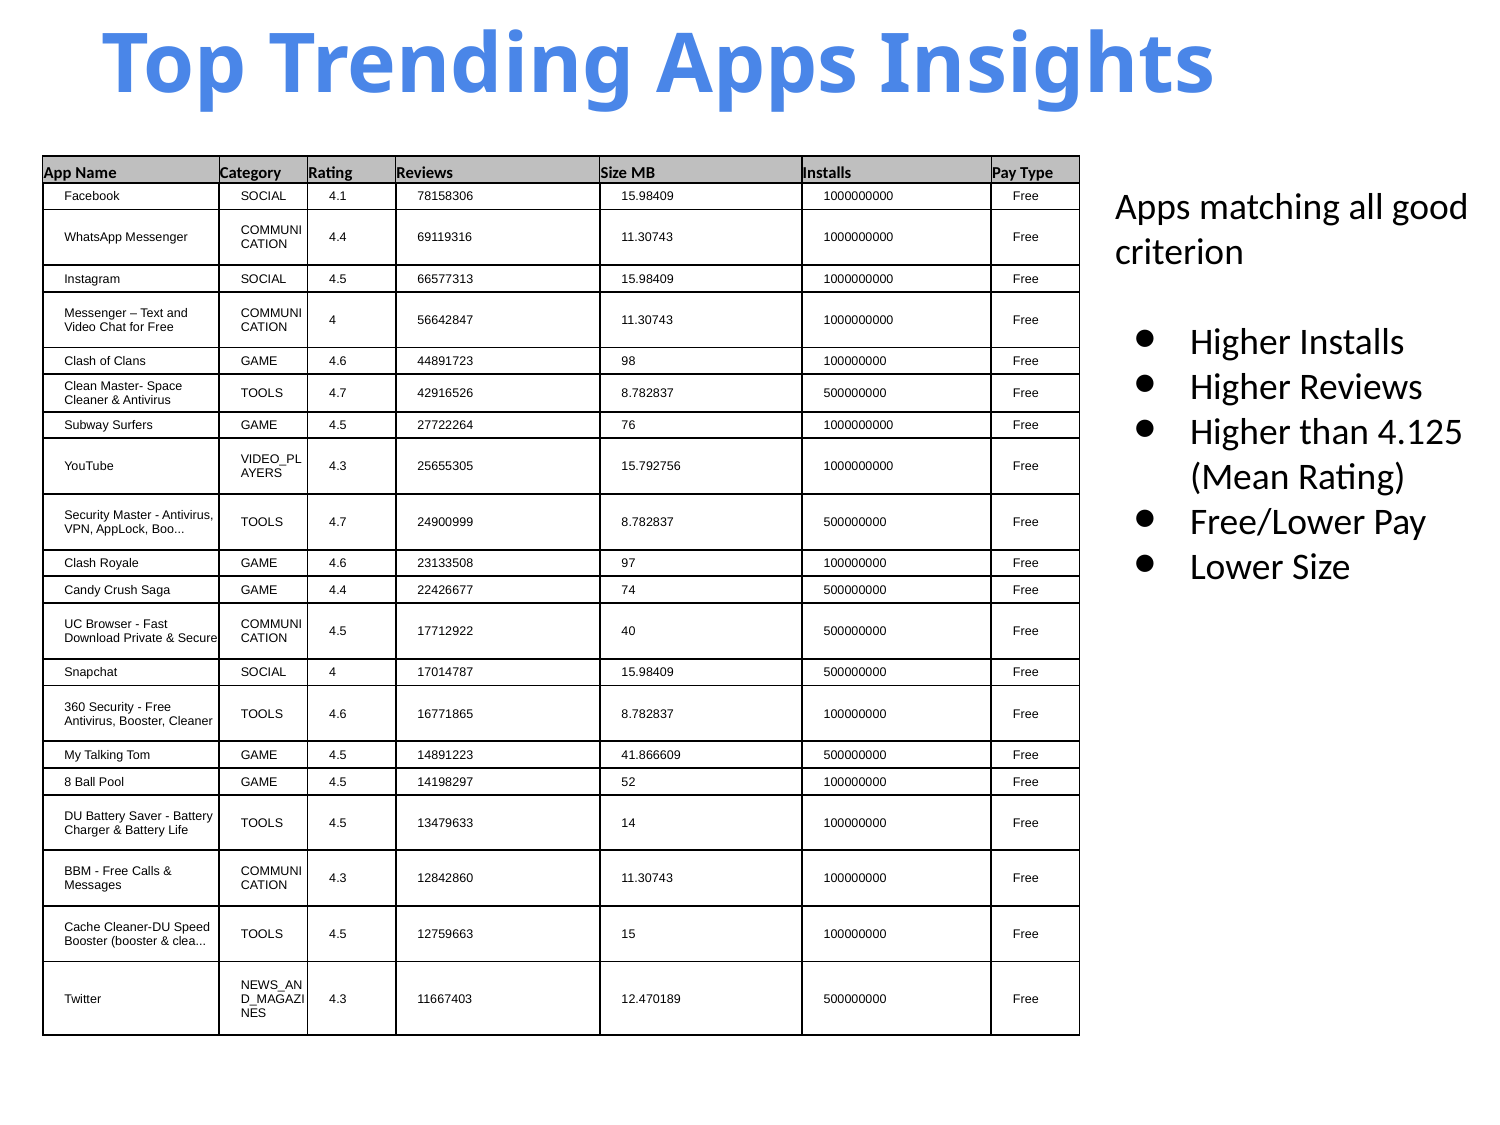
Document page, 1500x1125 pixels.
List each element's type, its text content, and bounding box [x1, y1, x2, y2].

table_cell Free [992, 686, 1079, 740]
table_cell BBM - Free Calls & Messages [44, 851, 218, 905]
table_cell 100000000 [803, 551, 990, 575]
table_cell 4.5 [308, 413, 395, 437]
table_cell 100000000 [803, 686, 990, 740]
table_cell 76 [601, 413, 801, 437]
table_cell 4.4 [308, 210, 395, 264]
table_cell 52 [601, 769, 801, 794]
table_cell Free [992, 184, 1079, 209]
table_cell YouTube [44, 439, 218, 493]
table_cell 15 [601, 907, 801, 961]
table_cell 360 Security - Free Antivirus, Booster, Cleaner [44, 686, 218, 740]
table_cell 25655305 [397, 439, 599, 493]
table_cell Instagram [44, 266, 218, 291]
table_cell 14198297 [397, 769, 599, 794]
table_cell COMMUNICATION [220, 293, 307, 347]
table_cell Free [992, 604, 1079, 658]
table_cell GAME [220, 348, 307, 373]
table_cell GAME [220, 577, 307, 602]
table_cell Twitter [44, 962, 218, 1034]
table_cell 15.98409 [601, 184, 801, 209]
table_cell 15.98409 [601, 660, 801, 685]
table_cell Free [992, 660, 1079, 685]
table_cell 15.98409 [601, 266, 801, 291]
table_cell SOCIAL [220, 266, 307, 291]
table_cell 17712922 [397, 604, 599, 658]
table_cell 66577313 [397, 266, 599, 291]
table_cell 4 [308, 293, 395, 347]
table_cell 4.5 [308, 742, 395, 767]
table_cell Free [992, 851, 1079, 905]
table_cell 4.4 [308, 577, 395, 602]
table_cell 4.6 [308, 686, 395, 740]
table_cell VIDEO_PLAYERS [220, 439, 307, 493]
table_cell COMMUNICATION [220, 851, 307, 905]
table_cell 1000000000 [803, 413, 990, 437]
table_cell 74 [601, 577, 801, 602]
table_cell 4.3 [308, 439, 395, 493]
table_cell 4.7 [308, 375, 395, 411]
table_cell Candy Crush Saga [44, 577, 218, 602]
table_cell WhatsApp Messenger [44, 210, 218, 264]
table_cell 23133508 [397, 551, 599, 575]
table_header App Name [43, 157, 219, 182]
table_cell 13479633 [397, 796, 599, 849]
table_cell 56642847 [397, 293, 599, 347]
table_cell Free [992, 439, 1079, 493]
table_cell 4.6 [308, 551, 395, 575]
table_cell GAME [220, 551, 307, 575]
table_cell Cache Cleaner-DU Speed Booster (booster & clea... [44, 907, 218, 961]
table_cell UC Browser - Fast Download Private & Secure [44, 604, 218, 658]
table_cell 1000000000 [803, 293, 990, 347]
table_cell 40 [601, 604, 801, 658]
table_cell 4.7 [308, 495, 395, 549]
table_cell 11.30743 [601, 851, 801, 905]
table_cell 500000000 [803, 577, 990, 602]
table_cell 15.792756 [601, 439, 801, 493]
table_cell TOOLS [220, 796, 307, 849]
table_cell Clash of Clans [44, 348, 218, 373]
table_cell GAME [220, 742, 307, 767]
table_cell Free [992, 796, 1079, 849]
table_cell 44891723 [397, 348, 599, 373]
table_cell 12.470189 [601, 962, 801, 1034]
table_cell 4.1 [308, 184, 395, 209]
table_cell Free [992, 769, 1079, 794]
table_cell Subway Surfers [44, 413, 218, 437]
table_cell COMMUNICATION [220, 210, 307, 264]
table_cell Free [992, 266, 1079, 291]
table_cell 11667403 [397, 962, 599, 1034]
table_cell 500000000 [803, 742, 990, 767]
table_cell Free [992, 962, 1079, 1034]
table_cell 78158306 [397, 184, 599, 209]
table_cell 4.3 [308, 962, 395, 1034]
table_cell Facebook [44, 184, 218, 209]
table_cell 12759663 [397, 907, 599, 961]
table_cell 8.782837 [601, 495, 801, 549]
table_cell 17014787 [397, 660, 599, 685]
table_cell Security Master - Antivirus, VPN, AppLock, Boo... [44, 495, 218, 549]
table_header Size MB [600, 157, 801, 182]
table_cell 22426677 [397, 577, 599, 602]
table_cell GAME [220, 769, 307, 794]
table_cell Free [992, 293, 1079, 347]
table_cell DU Battery Saver - Battery Charger & Battery Life [44, 796, 218, 849]
table_cell TOOLS [220, 686, 307, 740]
text_box Apps matching all good criterion Higher Installs Higher Reviews Higher than 4.125 (Mean Rating) Free/Lower Pay Lower Size [1099, 174, 1488, 645]
table_cell Free [992, 413, 1079, 437]
table_cell 69119316 [397, 210, 599, 264]
table_cell 27722264 [397, 413, 599, 437]
table_cell 4.6 [308, 348, 395, 373]
table_header Category [220, 157, 307, 182]
table_header Rating [308, 157, 395, 182]
table_cell Free [992, 348, 1079, 373]
table_cell 42916526 [397, 375, 599, 411]
table_cell 8.782837 [601, 686, 801, 740]
table_cell 1000000000 [803, 266, 990, 291]
table_cell Free [992, 375, 1079, 411]
table_cell 500000000 [803, 604, 990, 658]
table_cell NEWS_AND_MAGAZINES [220, 962, 307, 1034]
table_cell 100000000 [803, 769, 990, 794]
table_header Pay Type [992, 157, 1079, 182]
table_cell TOOLS [220, 375, 307, 411]
table_cell 16771865 [397, 686, 599, 740]
table_cell 100000000 [803, 348, 990, 373]
table_cell 1000000000 [803, 439, 990, 493]
table_cell 14891223 [397, 742, 599, 767]
title Top Trending Apps Insights [86, 6, 1381, 113]
table_cell 4.5 [308, 796, 395, 849]
table_cell 100000000 [803, 907, 990, 961]
table_cell TOOLS [220, 495, 307, 549]
table_cell 11.30743 [601, 210, 801, 264]
table_cell 500000000 [803, 495, 990, 549]
table_cell 1000000000 [803, 210, 990, 264]
table_cell 4.5 [308, 907, 395, 961]
table_cell Free [992, 551, 1079, 575]
table_cell 4.5 [308, 769, 395, 794]
table_cell 500000000 [803, 660, 990, 685]
table_cell 97 [601, 551, 801, 575]
table_cell Free [992, 210, 1079, 264]
table_header Reviews [396, 157, 599, 182]
table_cell 14 [601, 796, 801, 849]
table_cell Snapchat [44, 660, 218, 685]
table_cell Free [992, 907, 1079, 961]
table_cell Clean Master- Space Cleaner & Antivirus [44, 375, 218, 411]
table_header Installs [803, 157, 991, 182]
table_cell 41.866609 [601, 742, 801, 767]
table_cell Messenger – Text and Video Chat for Free [44, 293, 218, 347]
table_cell SOCIAL [220, 184, 307, 209]
table_cell 4.5 [308, 266, 395, 291]
table_cell COMMUNICATION [220, 604, 307, 658]
table_cell 24900999 [397, 495, 599, 549]
table_cell 100000000 [803, 796, 990, 849]
table_cell 4 [308, 660, 395, 685]
table_cell TOOLS [220, 907, 307, 961]
table_cell 8 Ball Pool [44, 769, 218, 794]
table_cell 100000000 [803, 851, 990, 905]
table_cell Free [992, 577, 1079, 602]
table_cell 4.3 [308, 851, 395, 905]
table_cell 4.5 [308, 604, 395, 658]
table_cell Free [992, 495, 1079, 549]
table_cell 8.782837 [601, 375, 801, 411]
table_cell Clash Royale [44, 551, 218, 575]
table_cell 98 [601, 348, 801, 373]
table_cell Free [992, 742, 1079, 767]
table_cell 500000000 [803, 962, 990, 1034]
table_cell 11.30743 [601, 293, 801, 347]
table_cell 500000000 [803, 375, 990, 411]
table_cell My Talking Tom [44, 742, 218, 767]
table_cell 12842860 [397, 851, 599, 905]
table_cell SOCIAL [220, 660, 307, 685]
table_cell 1000000000 [803, 184, 990, 209]
table_cell GAME [220, 413, 307, 437]
